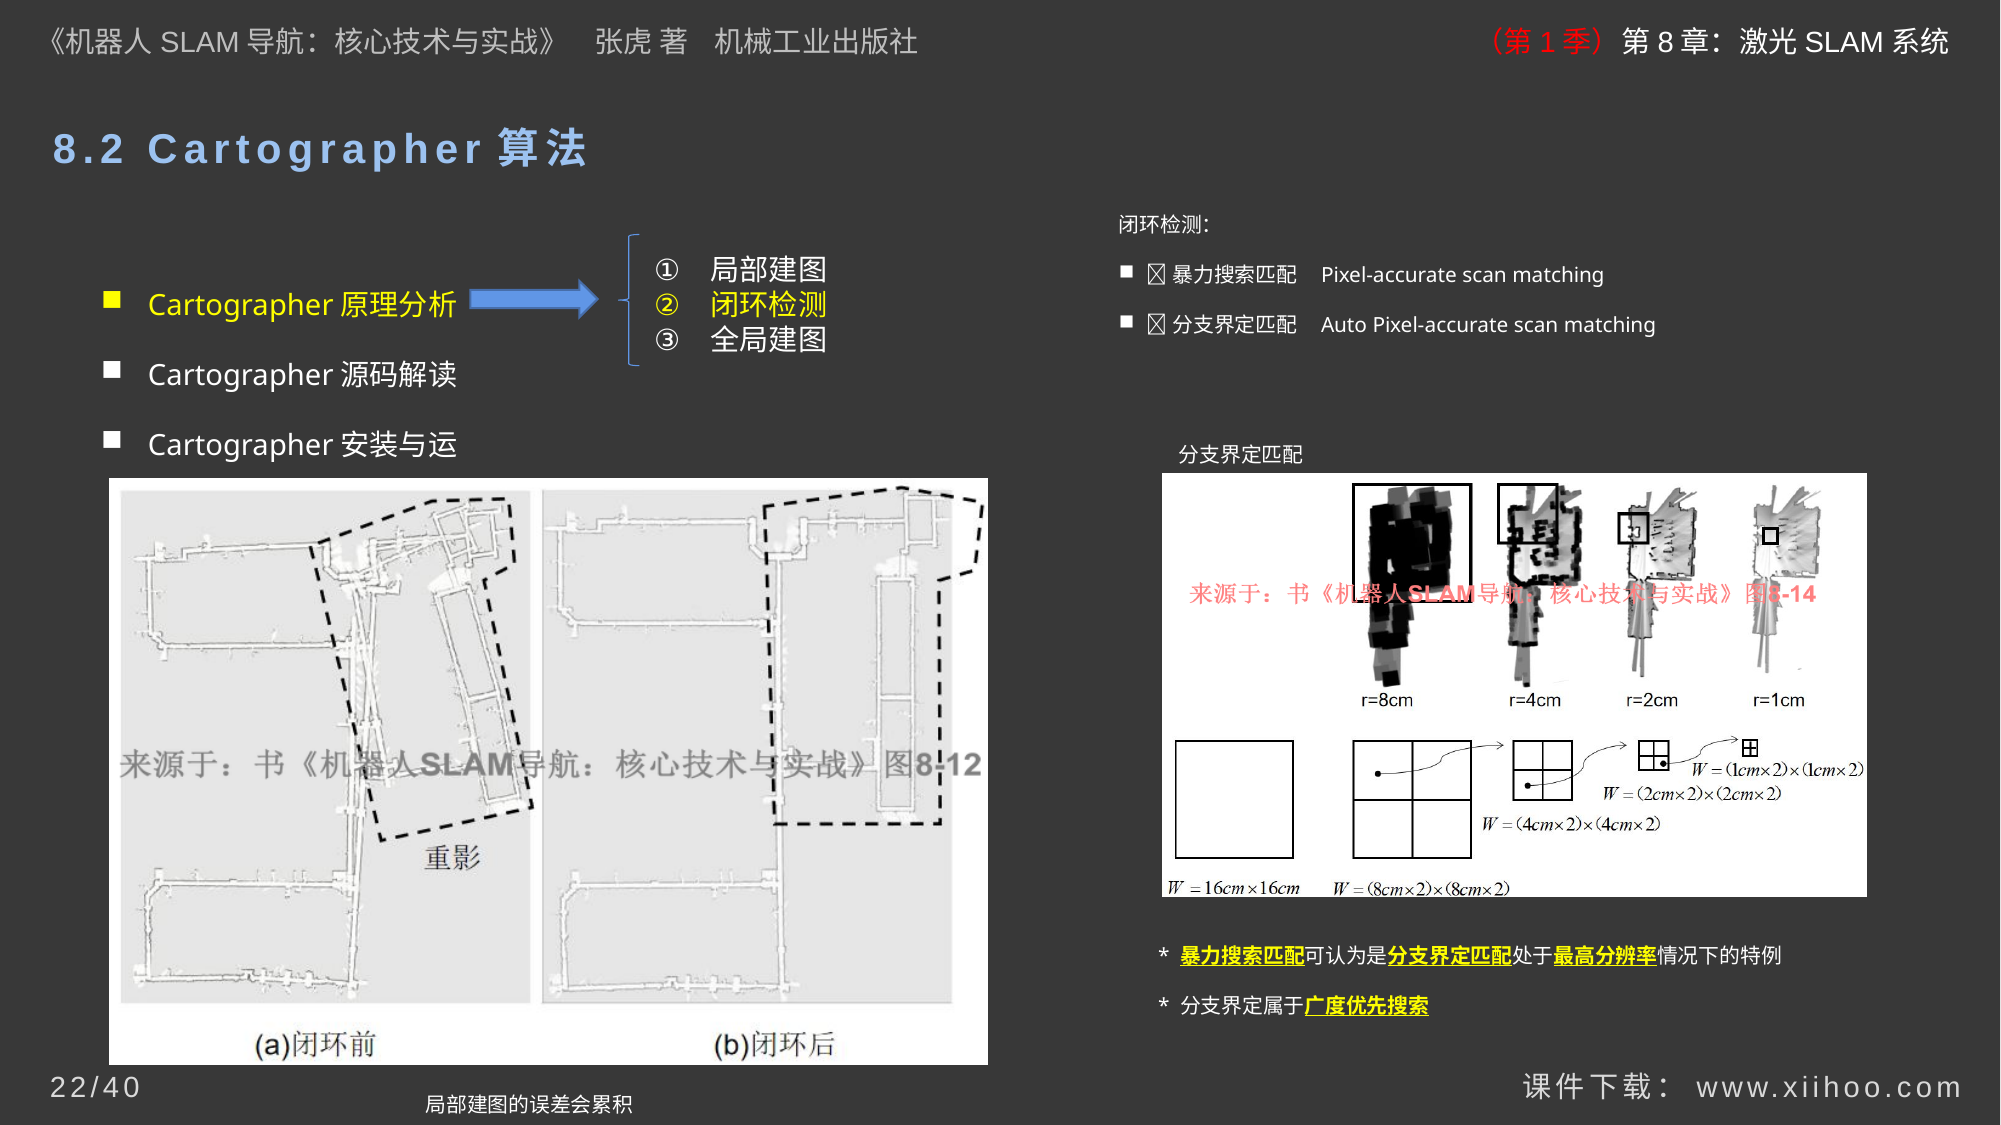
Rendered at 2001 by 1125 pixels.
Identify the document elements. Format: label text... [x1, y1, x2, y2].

picture [0, 0, 2001, 1125]
text_box Cartographer原理分析 Cartographer源码解读 Cartographer安装与运行 [86, 243, 501, 539]
text_box [618, 233, 640, 367]
text_box [469, 278, 600, 320]
text_box 局部建图的误差会累积 [410, 1065, 658, 1125]
text_box 22/40 [34, 1060, 187, 1111]
text_box 闭环检测： 暴力搜索匹配 Pixel-accurate scan matching 分支界定匹配 Auto Pixel-accurate scan matching [1104, 179, 1743, 345]
text_box （第1季）第8章：激光SLAM系统 [1075, 16, 1965, 66]
text_box 分支界定匹配 [1164, 409, 1329, 473]
text_box 局部建图 闭环检测 全局建图 [639, 243, 843, 364]
text_box 课件下载：www.xiihoo.com [1493, 1057, 1991, 1114]
title 8.2 Cartographer算法 [38, 98, 620, 180]
text_box * 暴力搜索匹配可认为是分支界定匹配处于最高分辨率情况下的特例 * 分支界定属于广度优先搜索 [1143, 909, 1809, 1025]
text_box 《机器人SLAM导航：核心技术与实战》 张虎 著 机械工业出版社 [16, 16, 940, 66]
